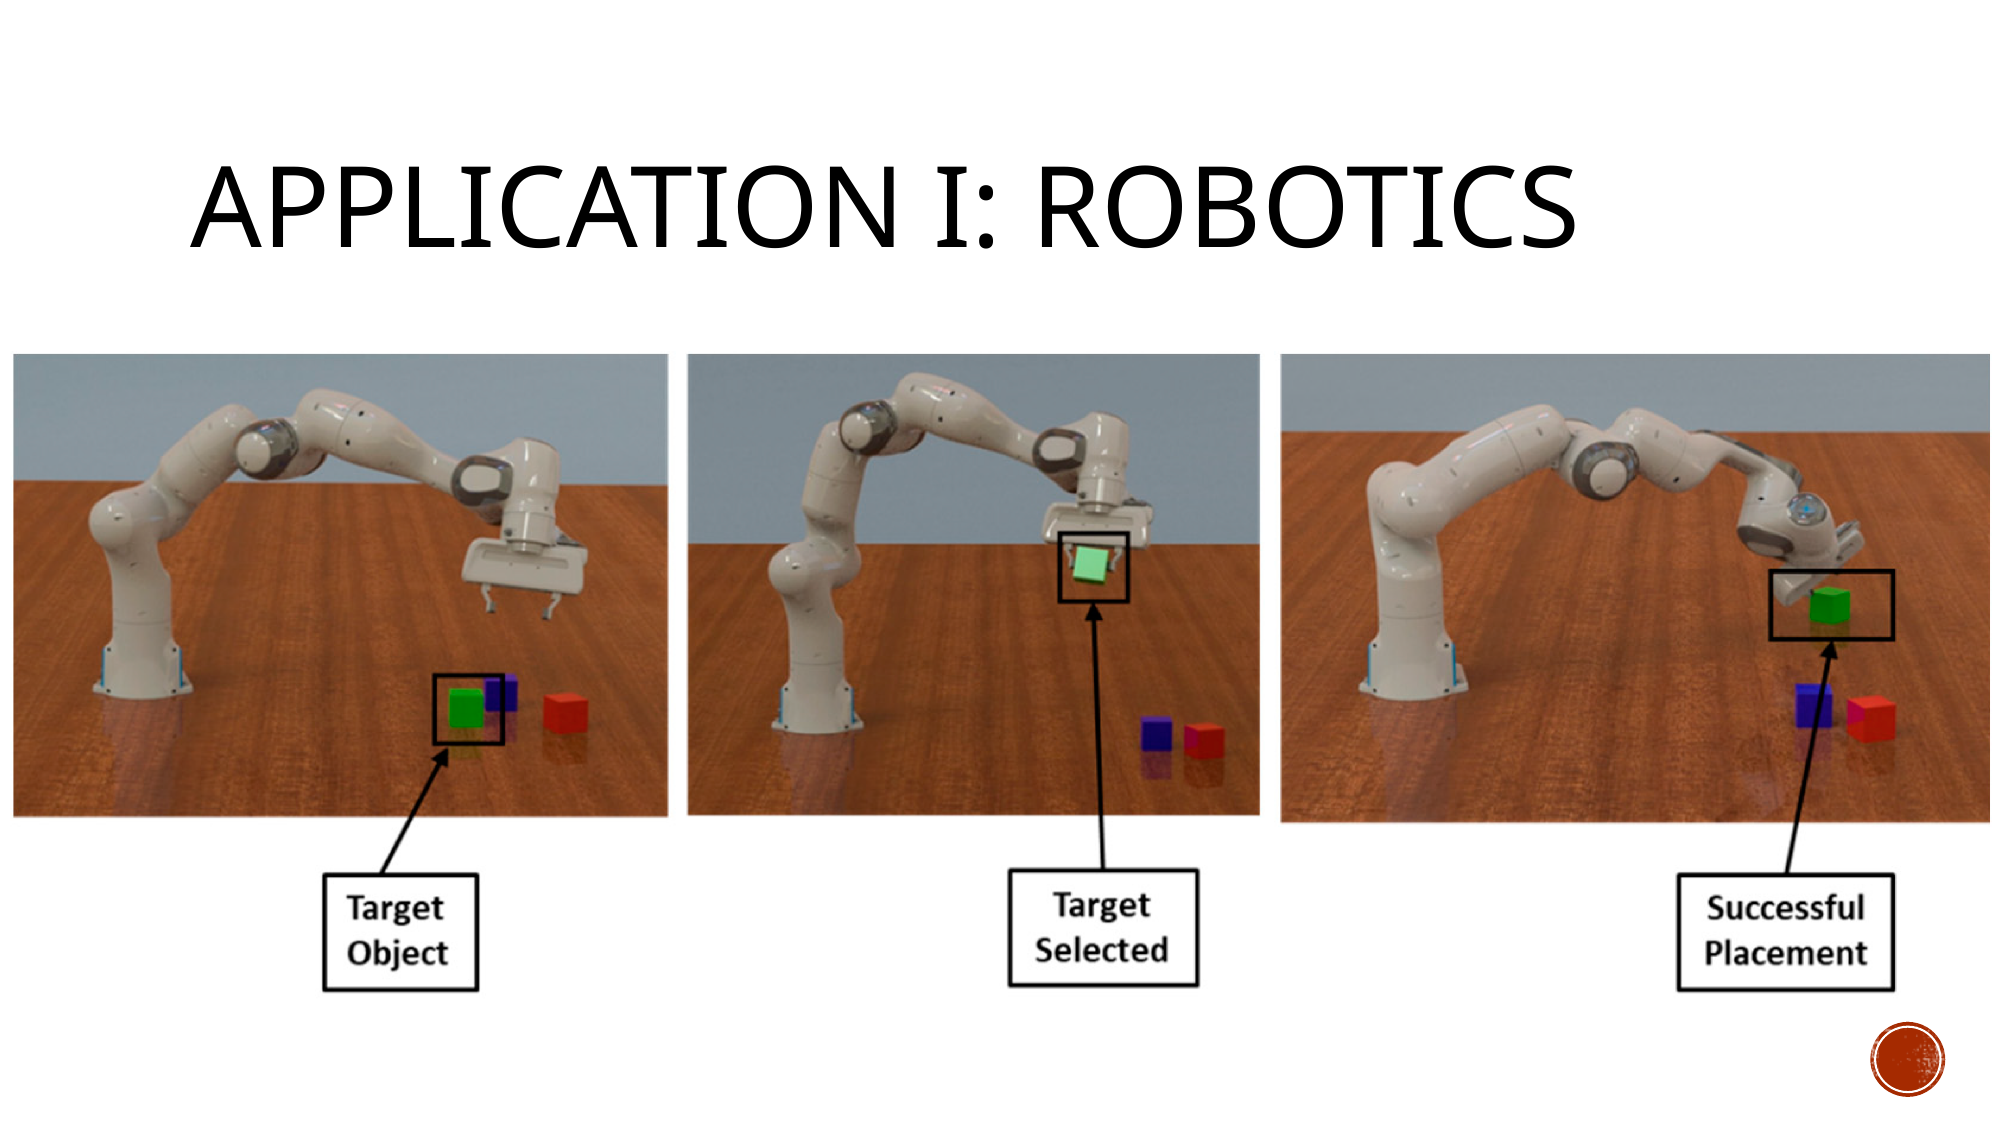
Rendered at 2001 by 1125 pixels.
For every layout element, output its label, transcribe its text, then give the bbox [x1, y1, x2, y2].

picture [0, 343, 2000, 1001]
title Application I: Robotics [175, 79, 1826, 342]
